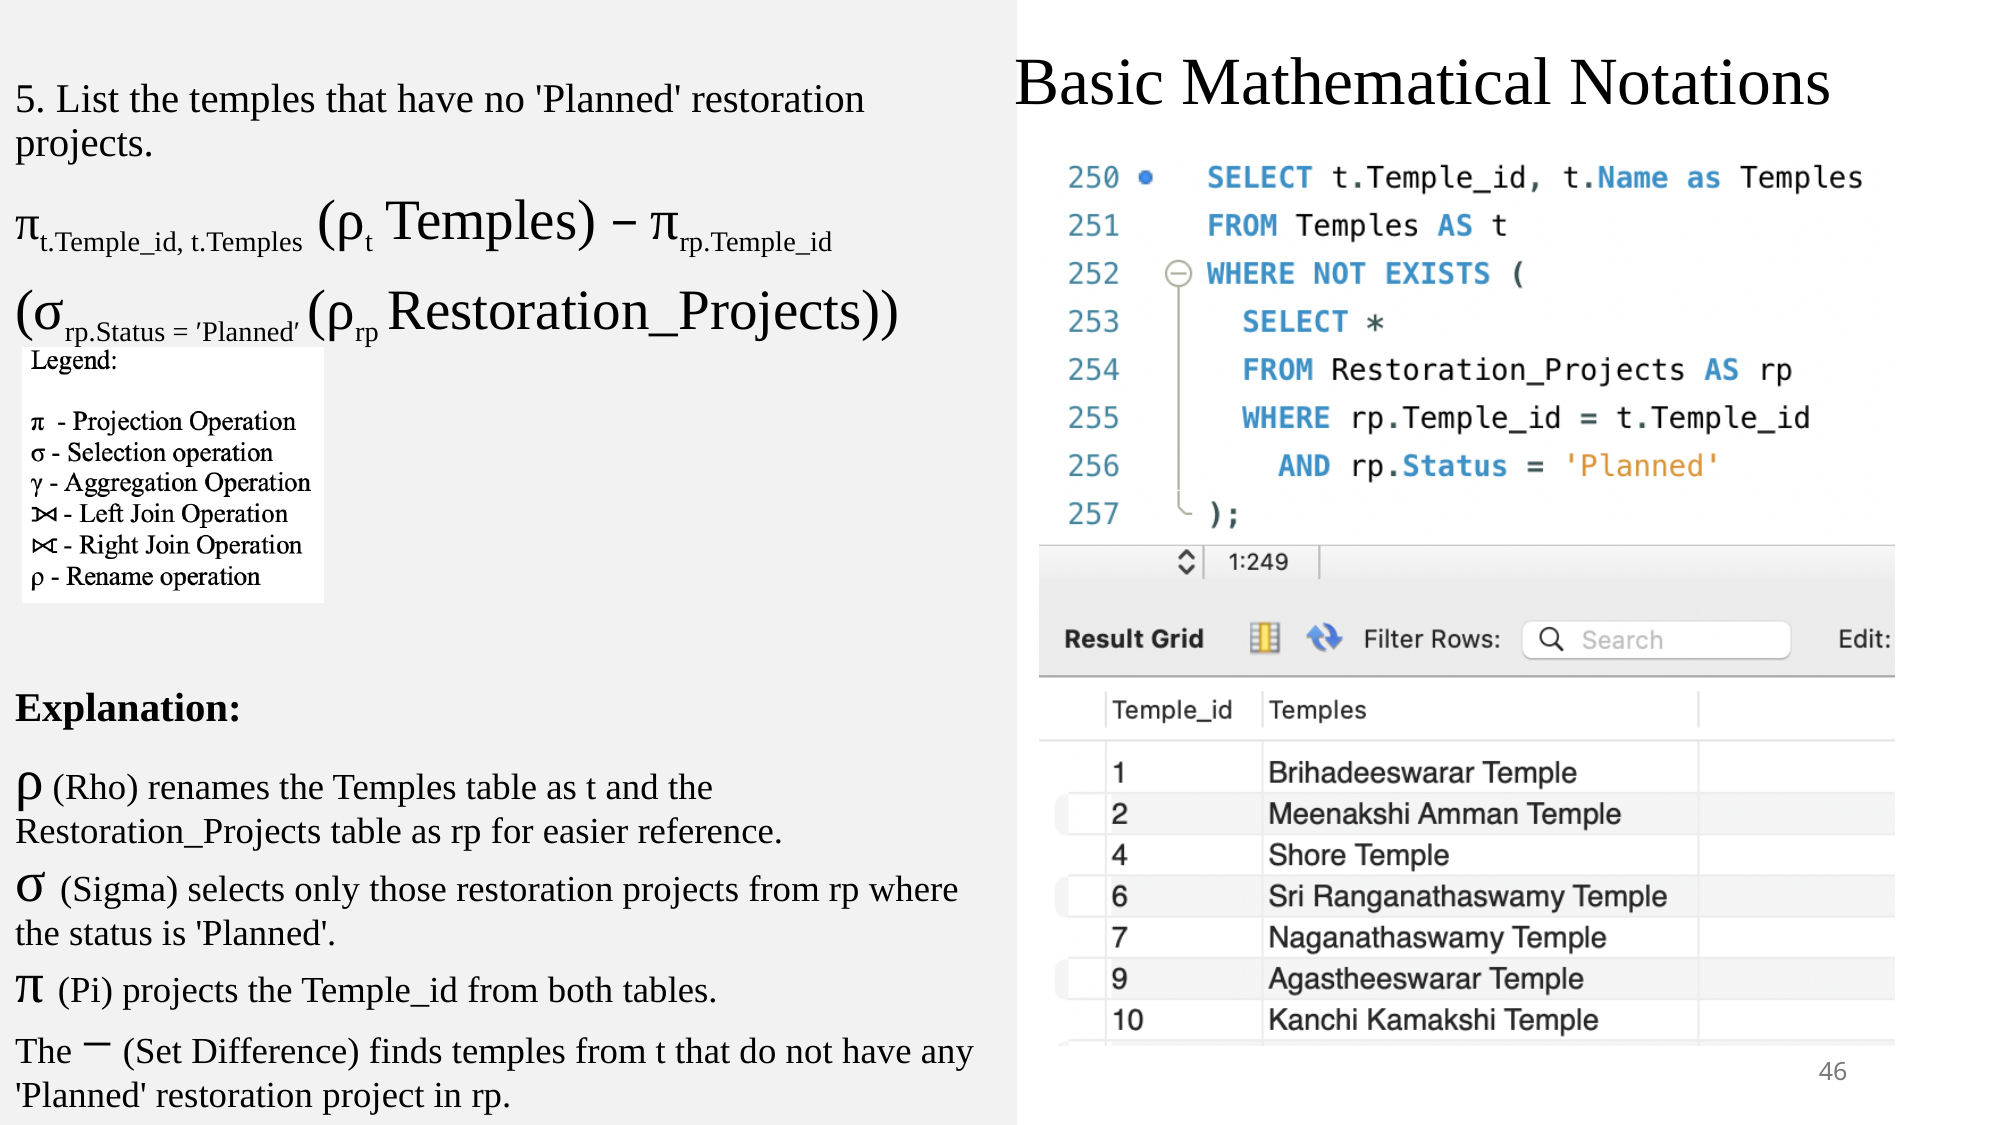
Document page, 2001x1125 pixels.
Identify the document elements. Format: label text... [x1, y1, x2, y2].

text_box Basic Mathematical Notations [999, 15, 1990, 150]
picture [21, 347, 324, 603]
text_box 5. List the temples that have no 'Planned' restoration projects. πt.Temple_id, t.Temples​ ​ (ρt Temples) − πrp.Temple_id​ (σrp.Status = ′Planned′​ (ρrp Restoration_Projects)) Explanation: ρ (Rho) renames the Temples table as t and the Restoration_Projects table as rp for easier reference. σ (Sigma) selects only those restoration projects from rp where the status is 'Planned'. π (Pi) projects the Temple_id from both tables. The − (Set Difference) finds temples from t that do not have any 'Planned' restoration project in rp. [0, 0, 1018, 1125]
slide_number 46 [1412, 1046, 1863, 1103]
picture [1038, 158, 1895, 1046]
